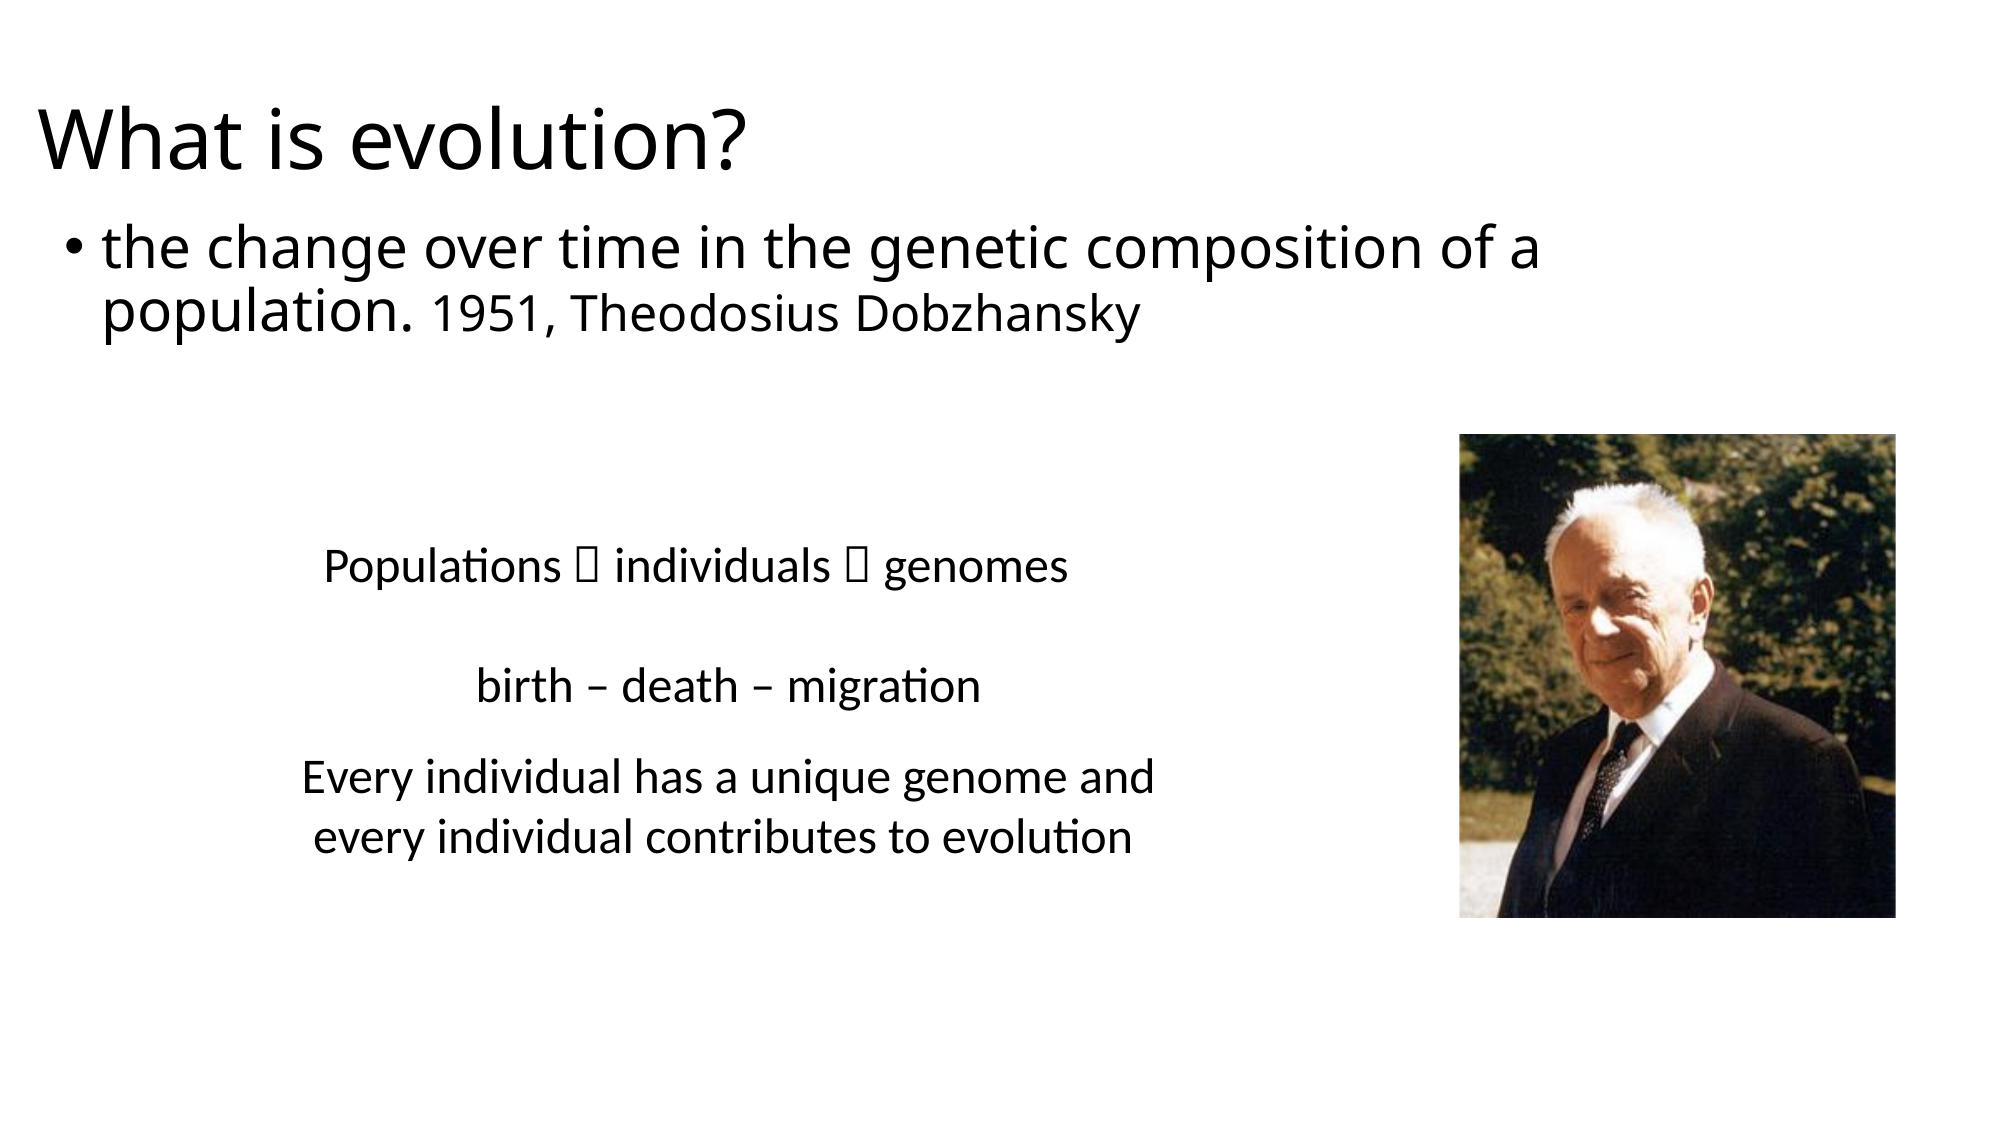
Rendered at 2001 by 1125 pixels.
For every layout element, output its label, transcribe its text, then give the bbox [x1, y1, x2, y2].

picture [1459, 434, 1896, 918]
title What is evolution? [22, 33, 1748, 252]
text_box Every individual has a unique genome and every individual contributes to evolution [285, 736, 1173, 871]
text_box Populations  individuals  genomes [308, 524, 1084, 600]
text_box birth – death – migration [460, 645, 1009, 721]
list the change over time in the genetic composition of a population. 1951, Theodosius Dobzhansky [49, 210, 1863, 1014]
